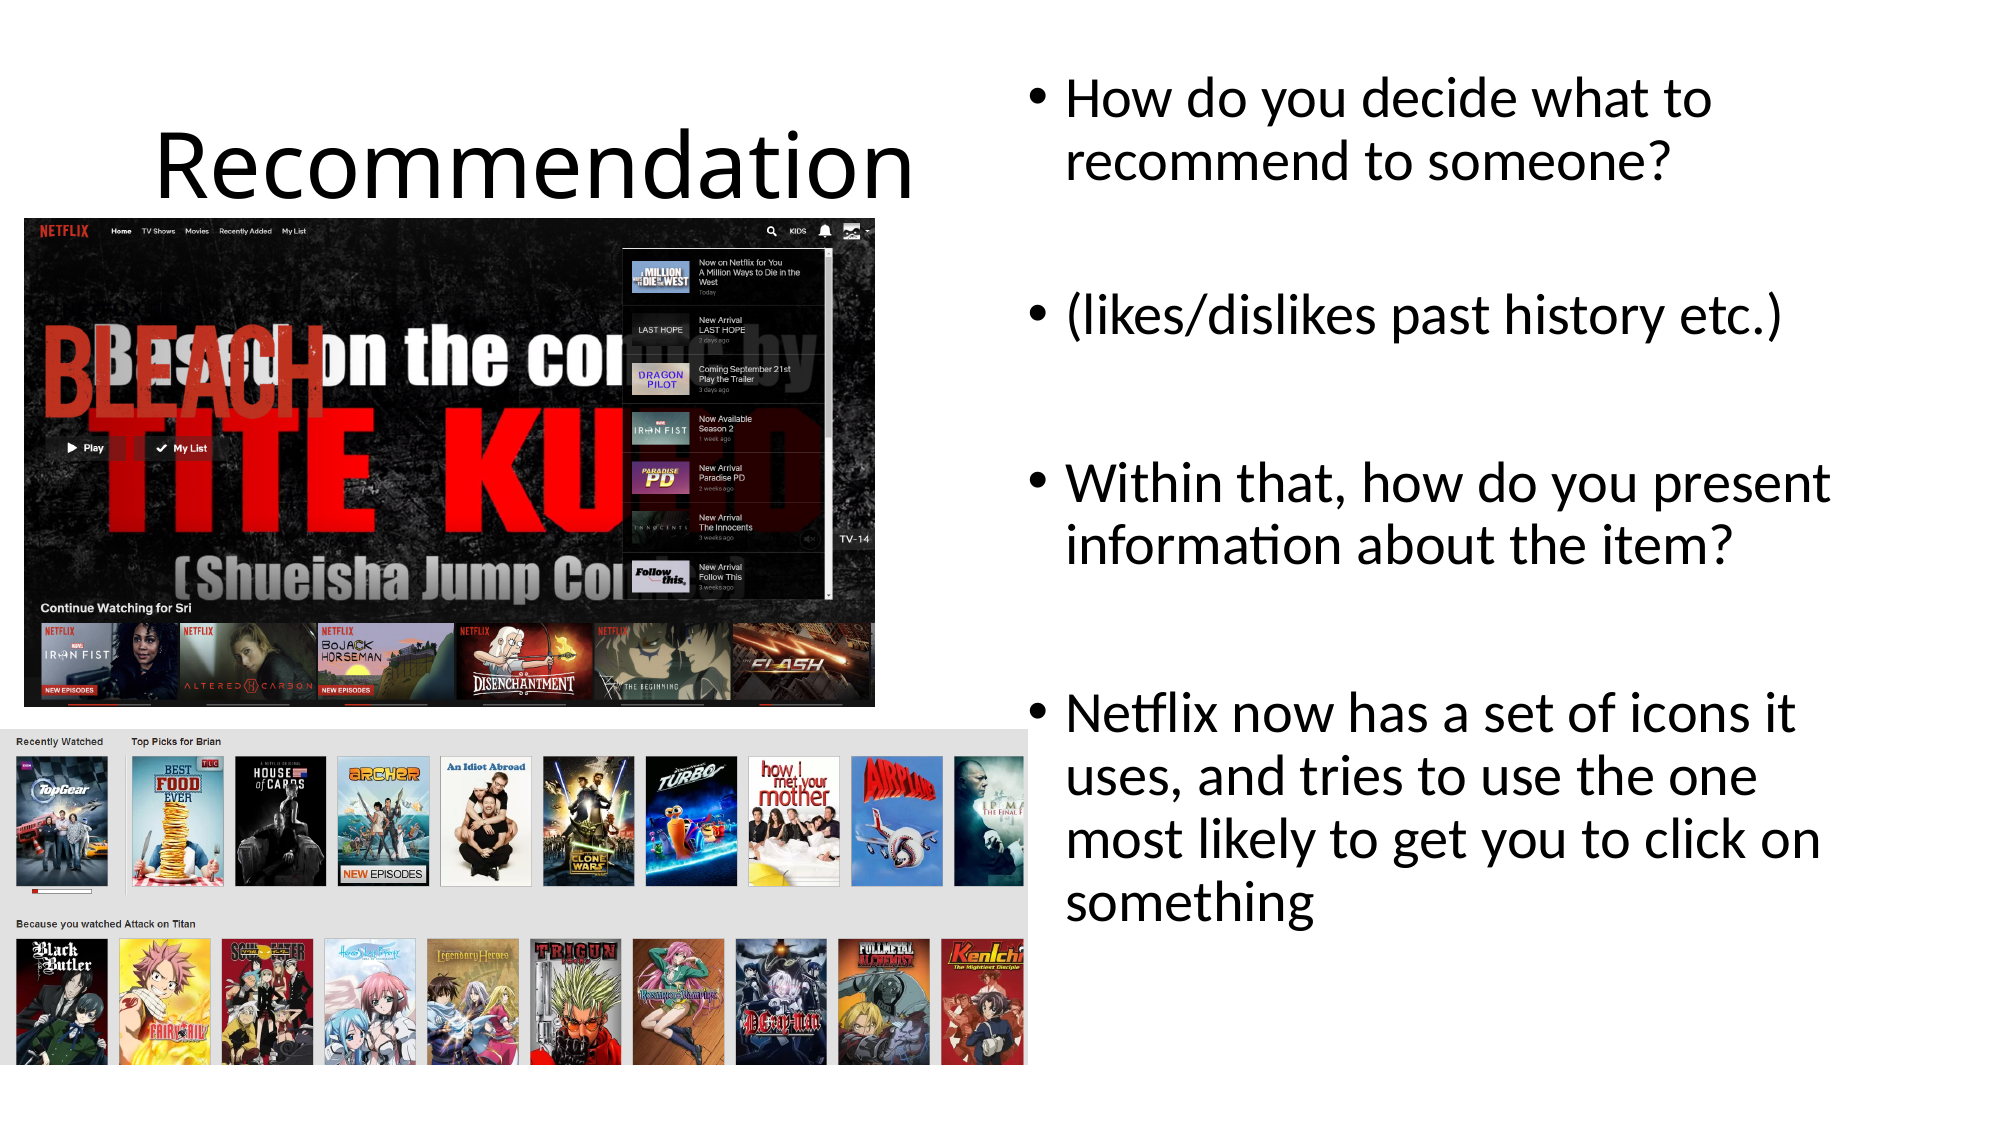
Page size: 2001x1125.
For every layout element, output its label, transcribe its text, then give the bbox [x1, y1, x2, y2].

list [24, 218, 875, 707]
picture [0, 729, 1028, 1065]
title Recommendation [137, 59, 1012, 278]
list How do you decide what to recommend to someone? (likes/dislikes past history etc.) Within that, how do you present information about the item? Netflix now has a set of icons it uses, and tries to use the one most likely to get you to click on something [1012, 59, 1863, 1014]
